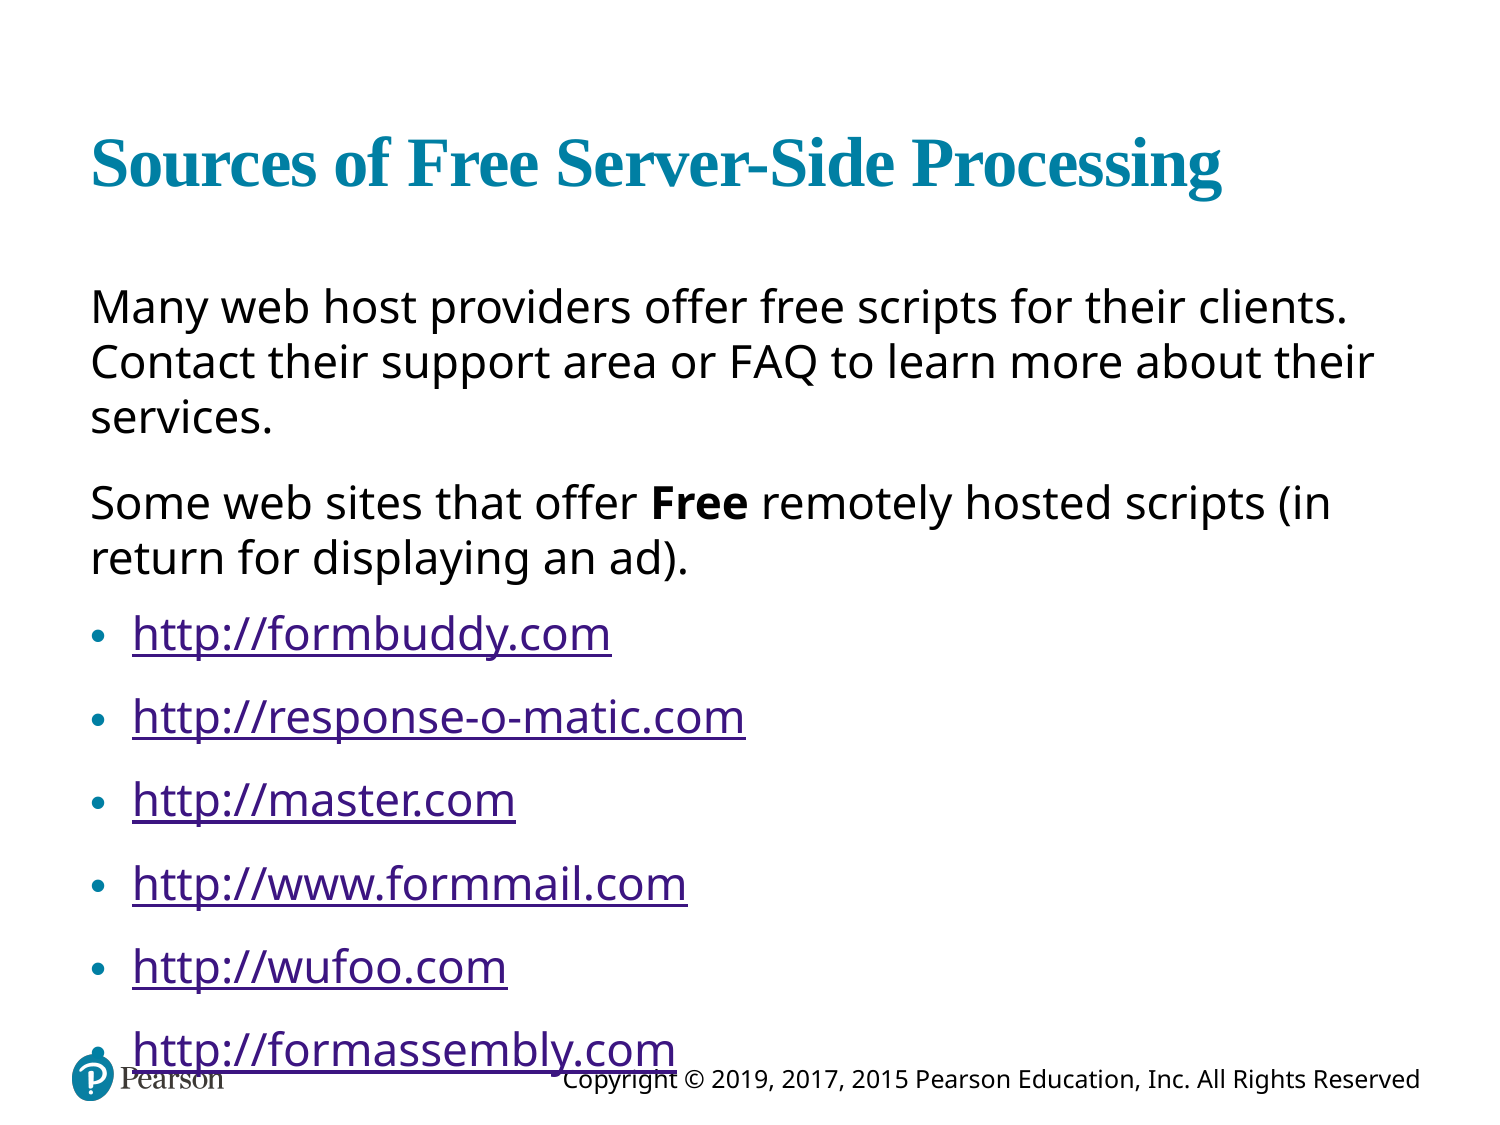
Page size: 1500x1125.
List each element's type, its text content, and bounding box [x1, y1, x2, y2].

picture [72, 1087, 83, 1101]
title Sources of Free Server-Side Processing [75, 0, 1425, 216]
list Many web host providers offer free scripts for their clients. Contact their support area or F A Q to learn more about their services. Some web sites that offer Free remotely hosted scripts (in return for displaying an ad). http://formbuddy.com http://response-o-matic.com http://master.com http://www.formmail.com http://wufoo.com http://formassembly.com [75, 262, 1425, 1099]
